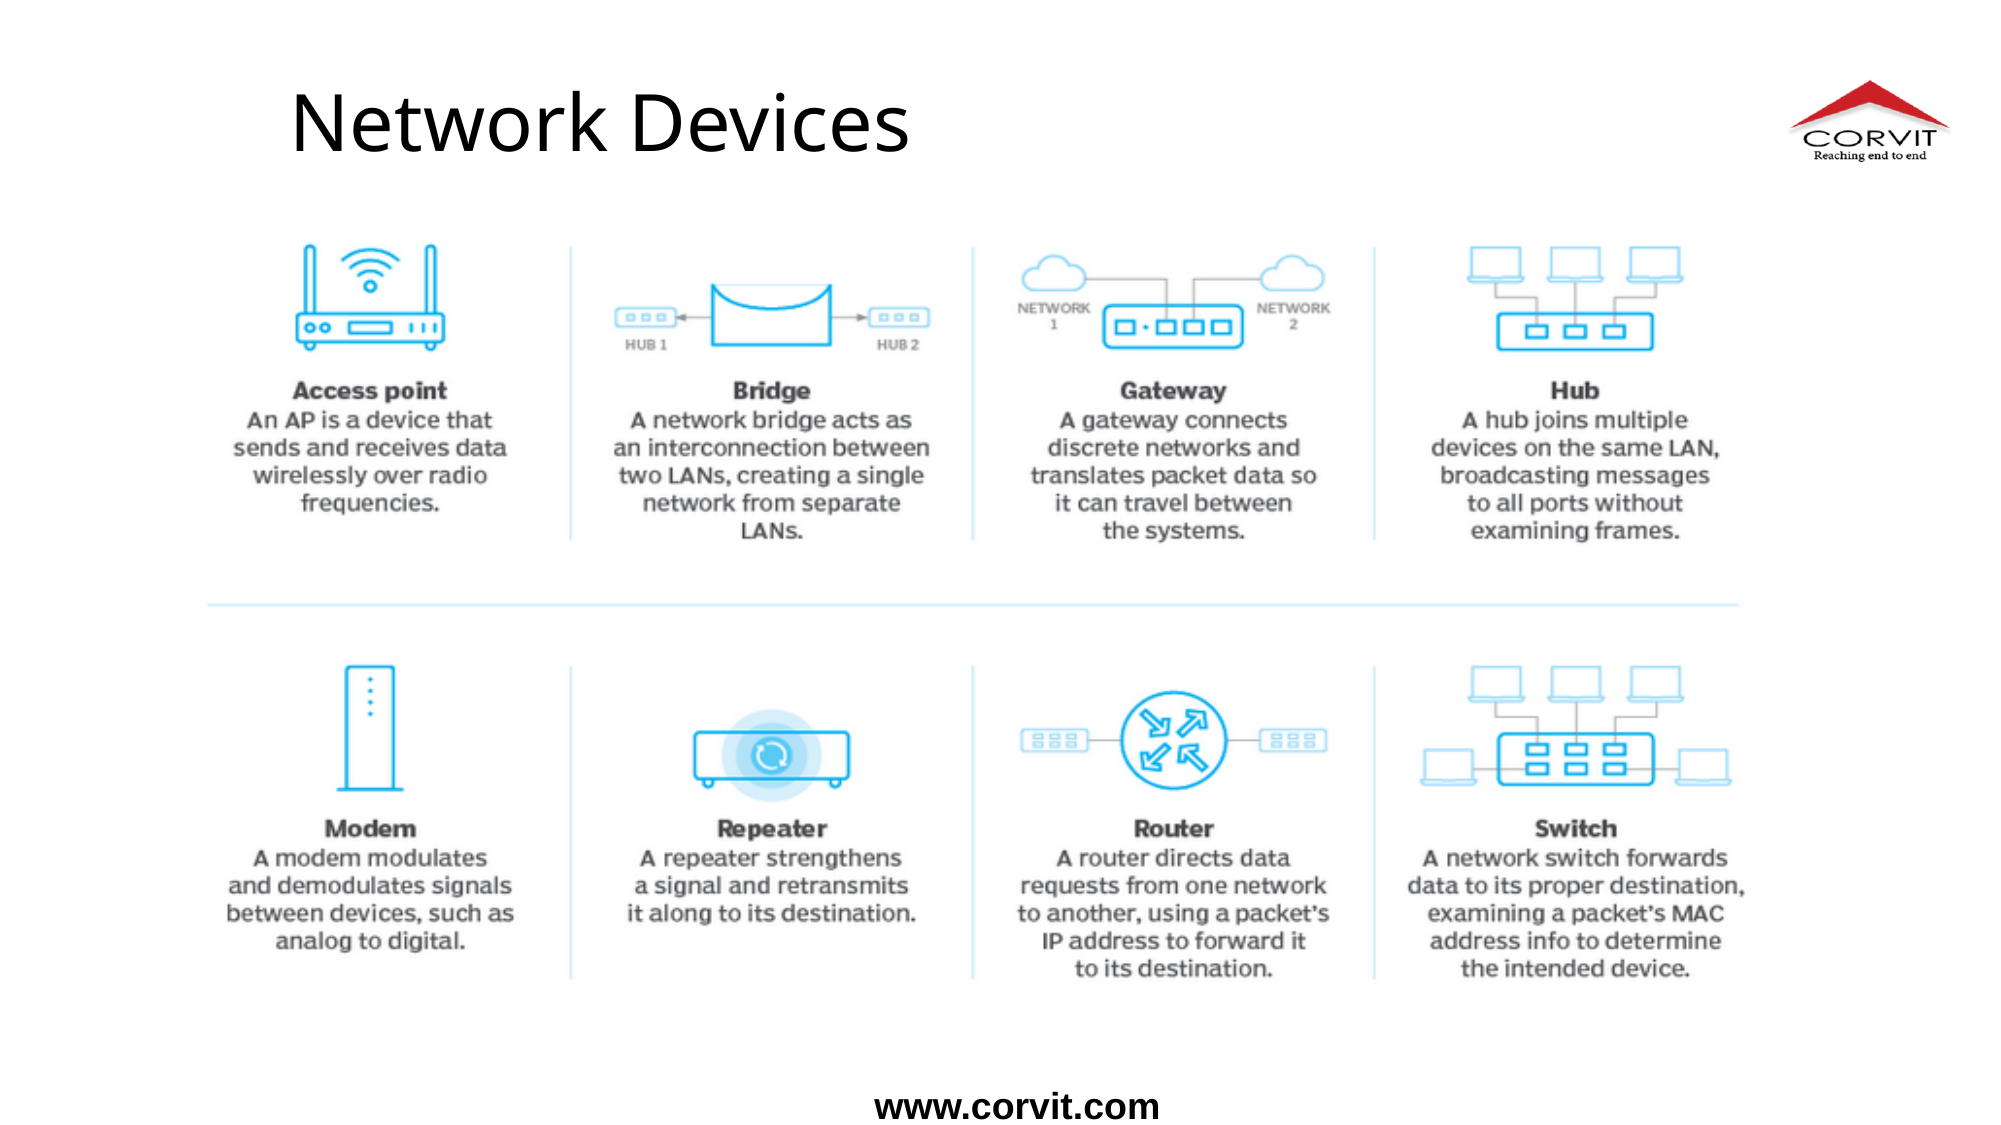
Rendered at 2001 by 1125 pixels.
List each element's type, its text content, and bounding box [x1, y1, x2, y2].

title Network Devices [275, 13, 2000, 231]
picture [201, 220, 1786, 1014]
picture [1785, 77, 1953, 167]
text_box www.corvit.com [34, 1074, 2000, 1125]
